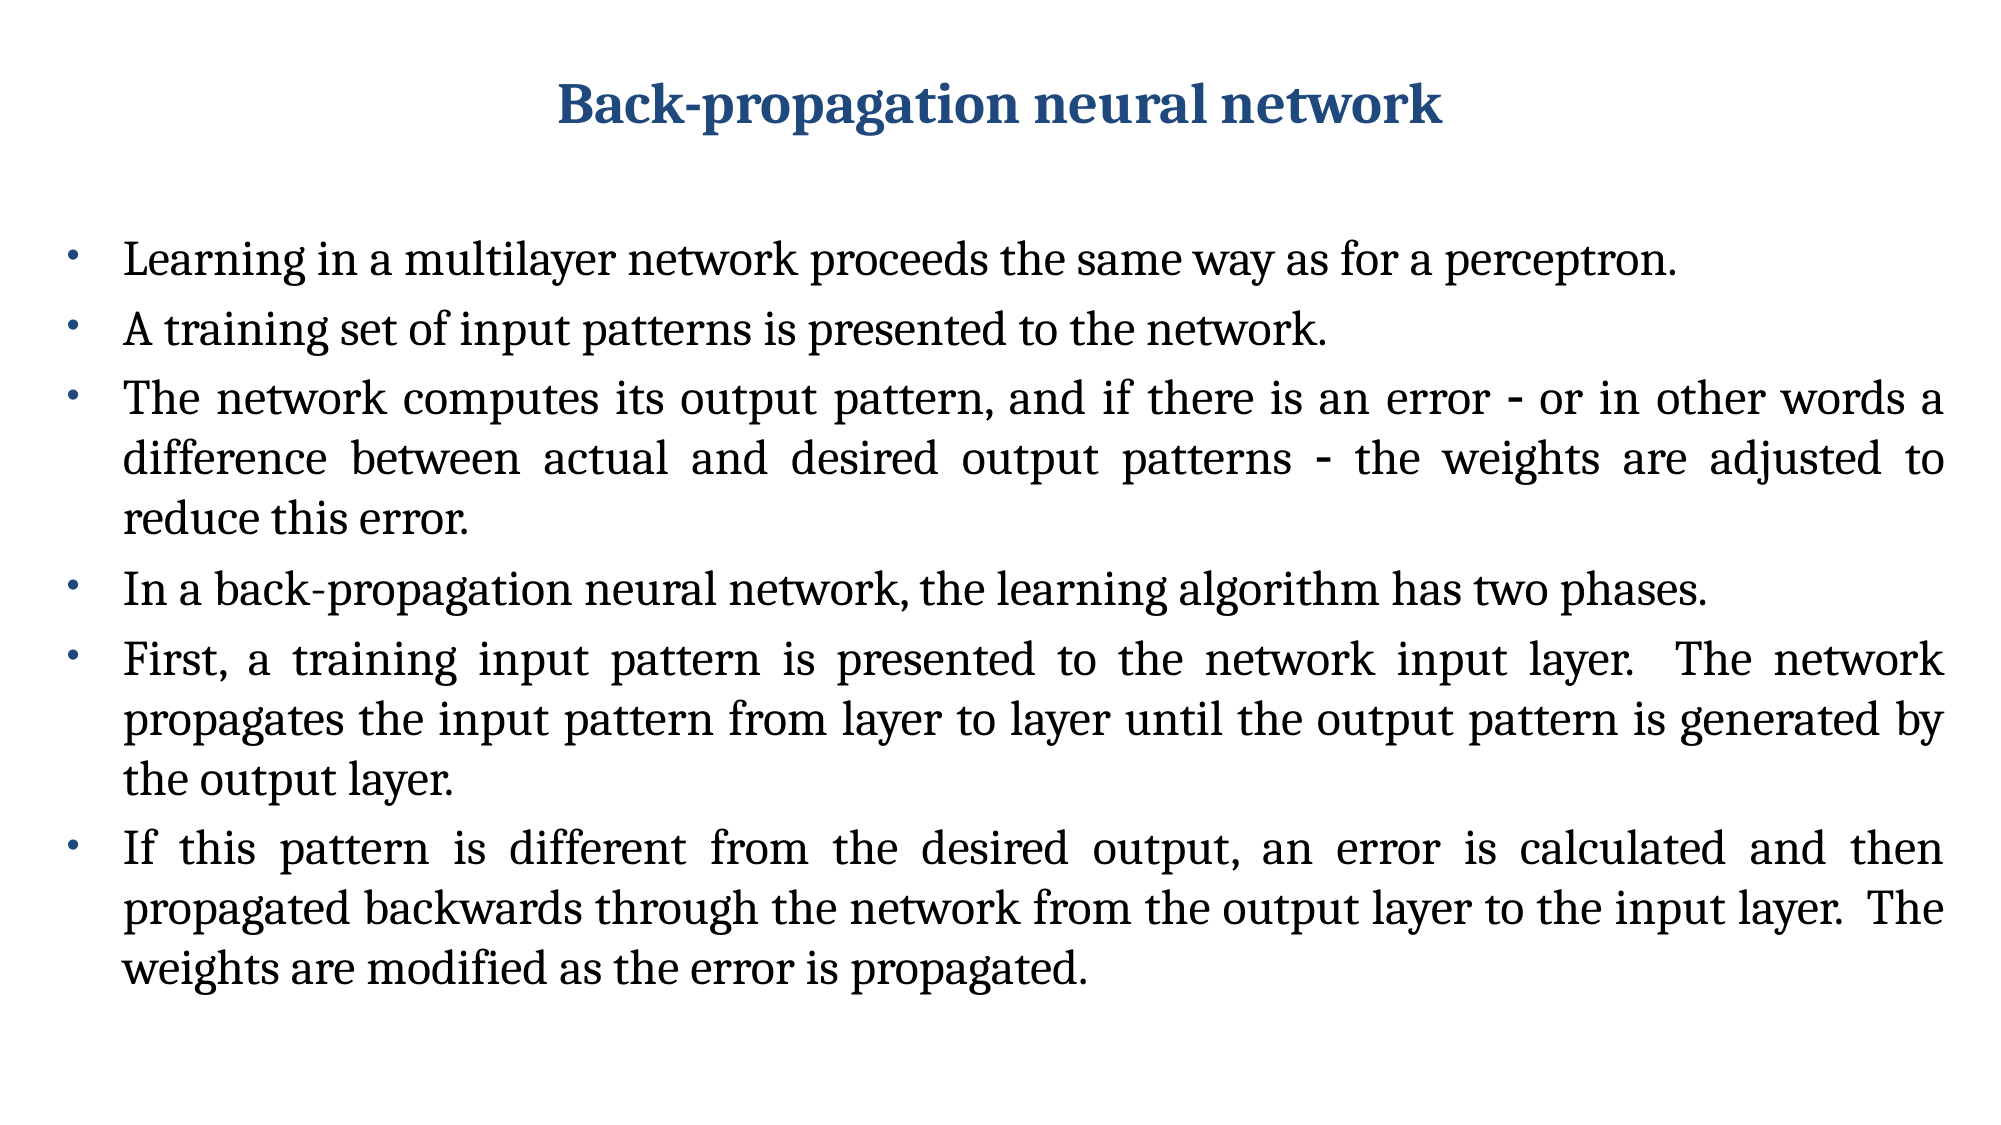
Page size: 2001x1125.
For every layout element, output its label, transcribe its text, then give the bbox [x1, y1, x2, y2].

title Back-propagation neural network [404, 65, 1596, 207]
list Learning in a multilayer network proceeds the same way as for a perceptron. A training set of input patterns is presented to the network. The network computes its output pattern, and if there is an error  or in other words a difference between actual and desired output patterns  the weights are adjusted to reduce this error. In a back-propagation neural network, the learning algorithm has two phases. First, a training input pattern is presented to the network input layer. The network propagates the input pattern from layer to layer until the output pattern is generated by the output layer. If this pattern is different from the desired output, an error is calculated and then propagated backwards through the network from the output layer to the input layer. The weights are modified as the error is propagated. [66, 224, 1945, 1074]
